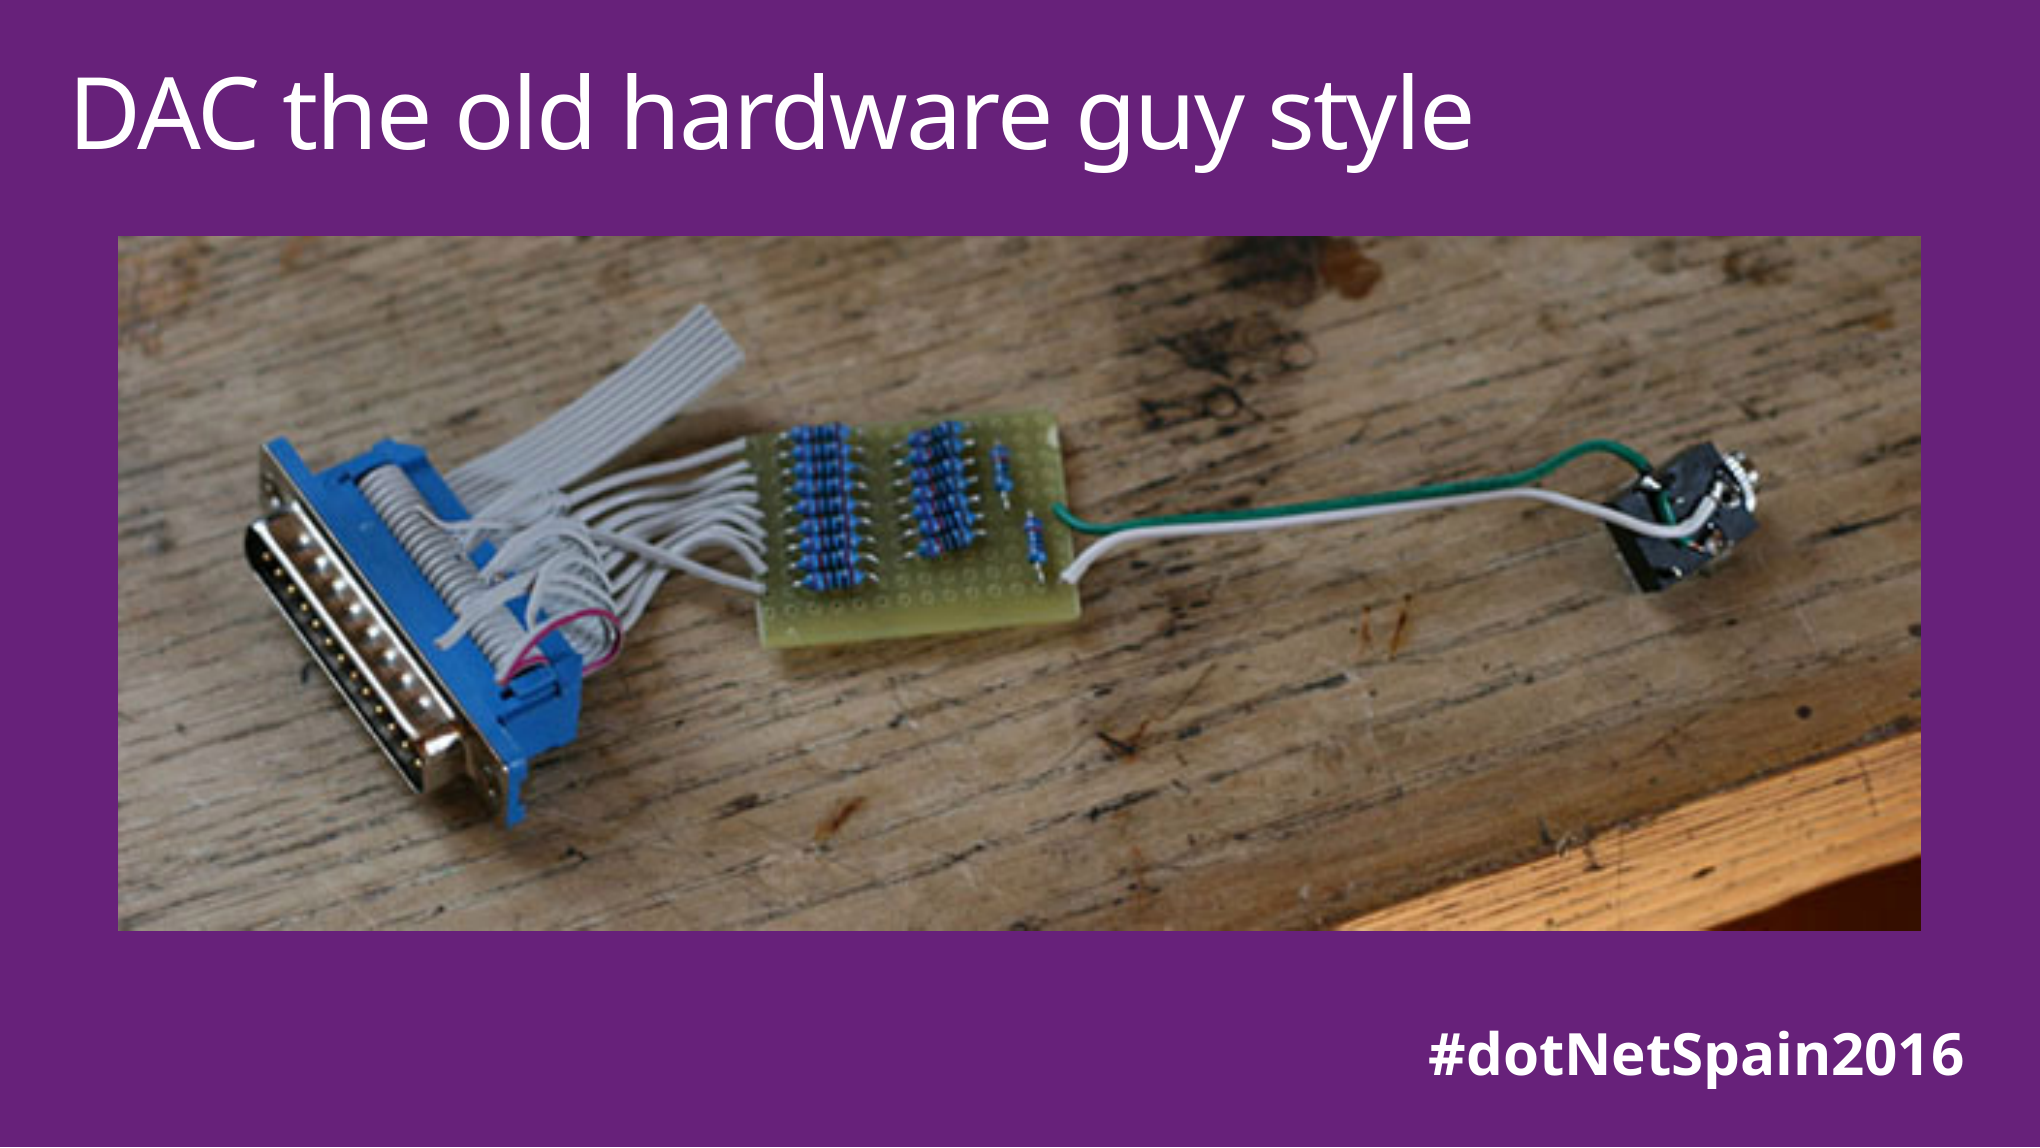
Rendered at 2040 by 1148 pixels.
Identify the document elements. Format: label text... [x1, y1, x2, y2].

picture [118, 235, 1922, 932]
title DAC the old hardware guy style [45, 48, 1996, 199]
